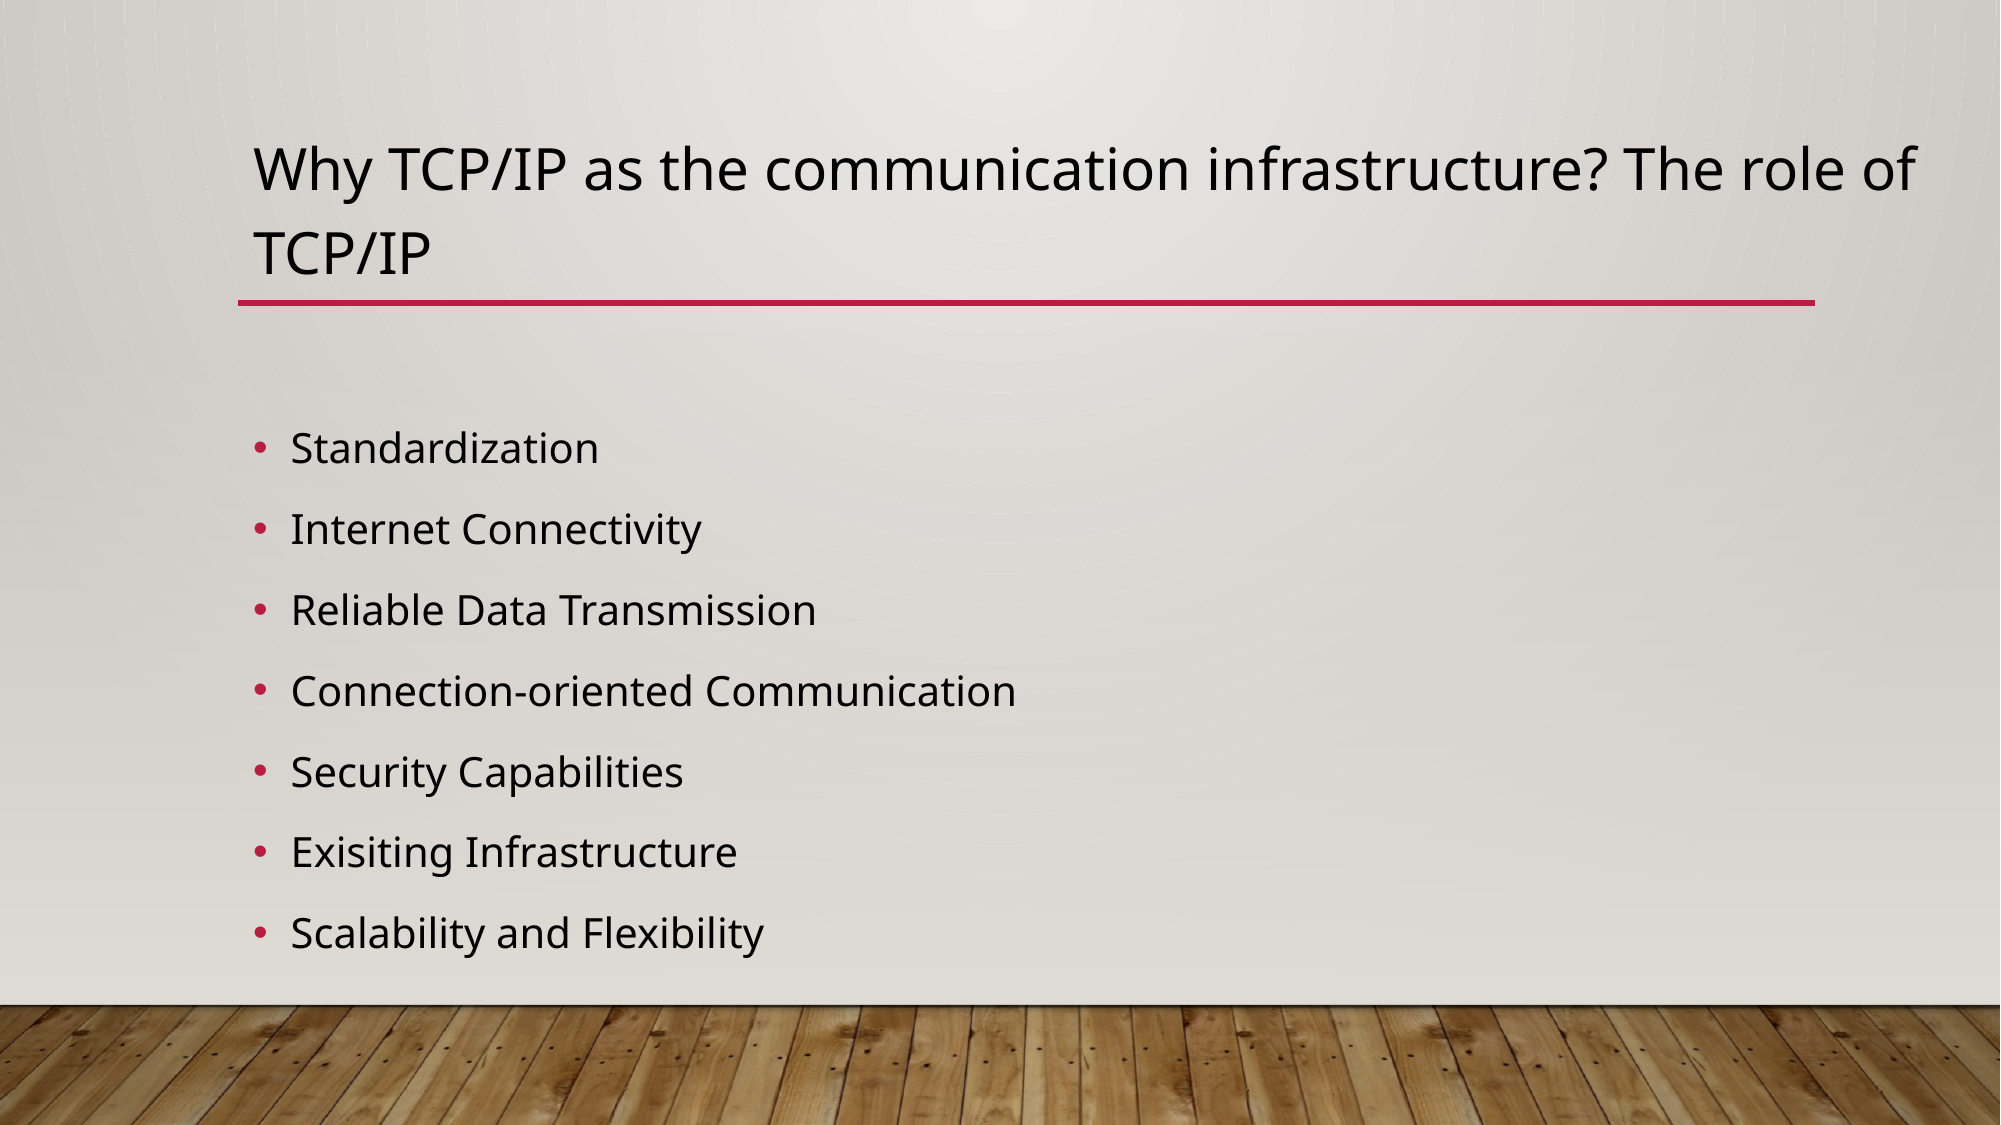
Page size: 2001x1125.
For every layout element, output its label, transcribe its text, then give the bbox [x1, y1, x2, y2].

picture [0, 1005, 2000, 1125]
list Why TCP/IP as the communication infrastructure? The role of TCP/IP Standardization Internet Connectivity Reliable Data Transmission Connection-oriented Communication Security Capabilities Exisiting Infrastructure Scalability and Flexibility [238, 110, 1943, 991]
